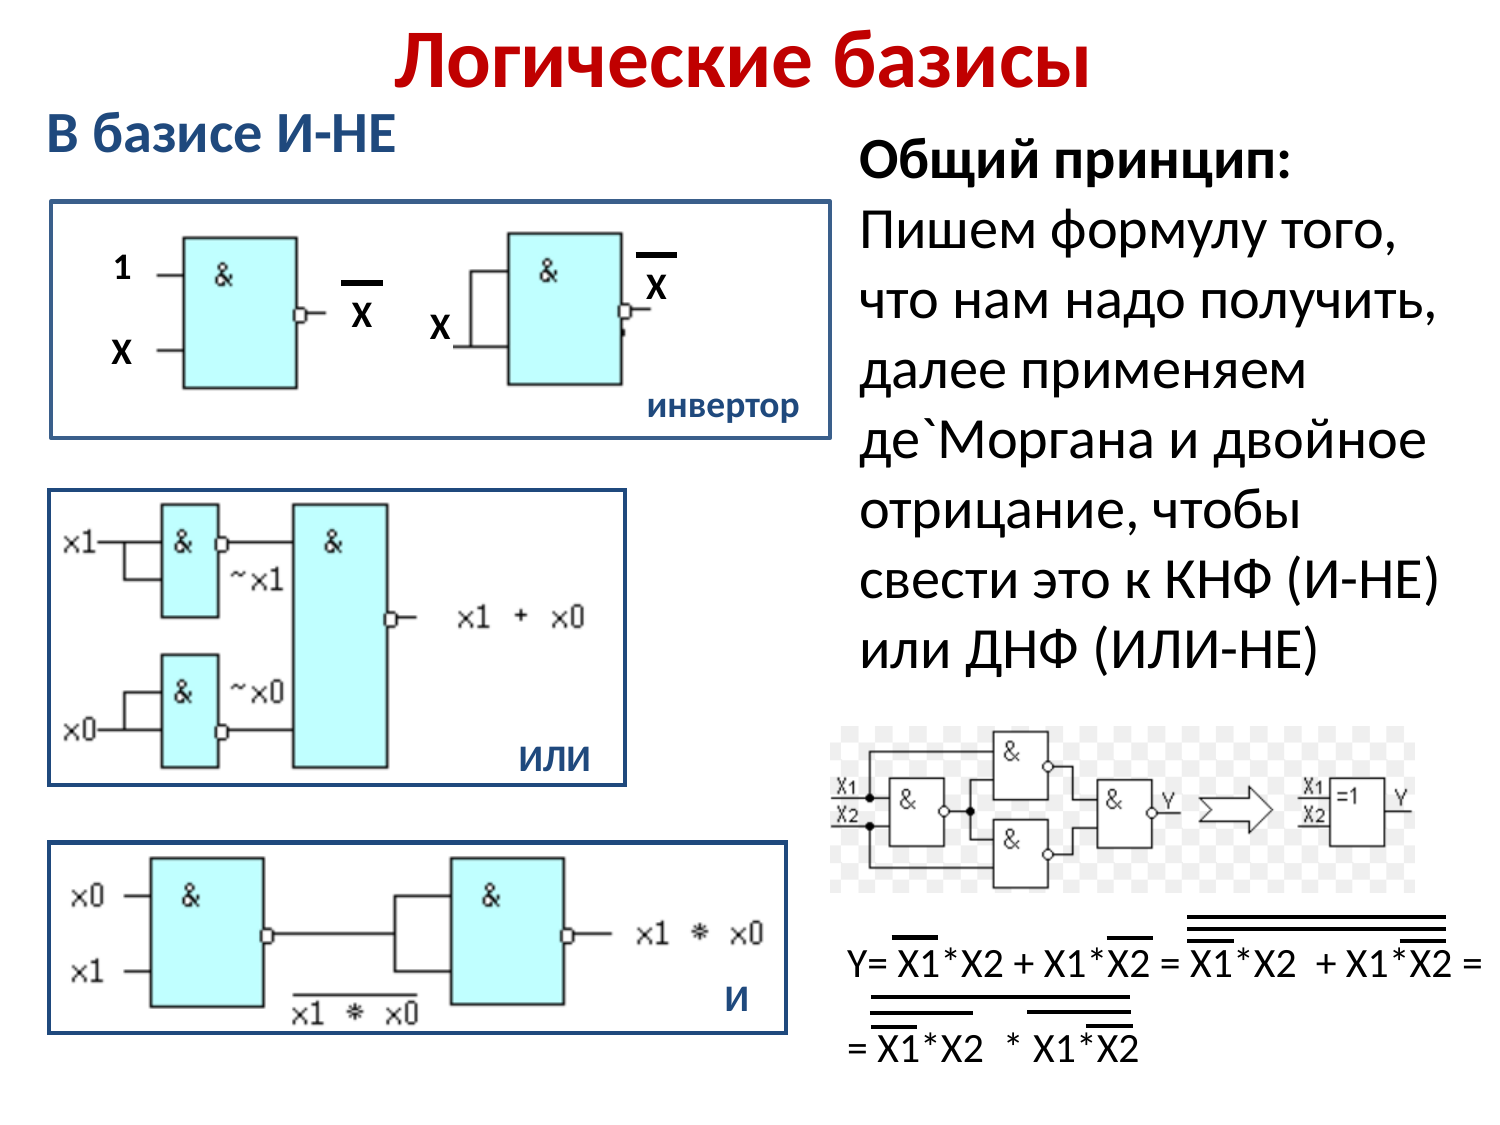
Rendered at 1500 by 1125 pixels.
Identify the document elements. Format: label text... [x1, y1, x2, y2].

picture [50, 844, 784, 1031]
text_box [49, 199, 832, 440]
picture [50, 492, 623, 784]
picture [147, 218, 347, 403]
text_box В базисе И-НЕ [31, 86, 413, 172]
picture [453, 224, 657, 397]
text_box инвертор [631, 372, 815, 433]
text_box Y= Х1*Х2 + Х1*Х2 = Х1*Х2 + Х1*Х2 = = Х1*Х2 * Х1*Х2 [832, 928, 1499, 1079]
picture [830, 726, 1415, 893]
title Логические базисы [17, 5, 1471, 102]
text_box Общий принцип: Пишем формулу того, что нам надо получить, далее применяем де`Моргана и двойное отрицание, чтобы свести это к КНФ (И-НЕ) или ДНФ (ИЛИ-НЕ) [844, 112, 1477, 687]
